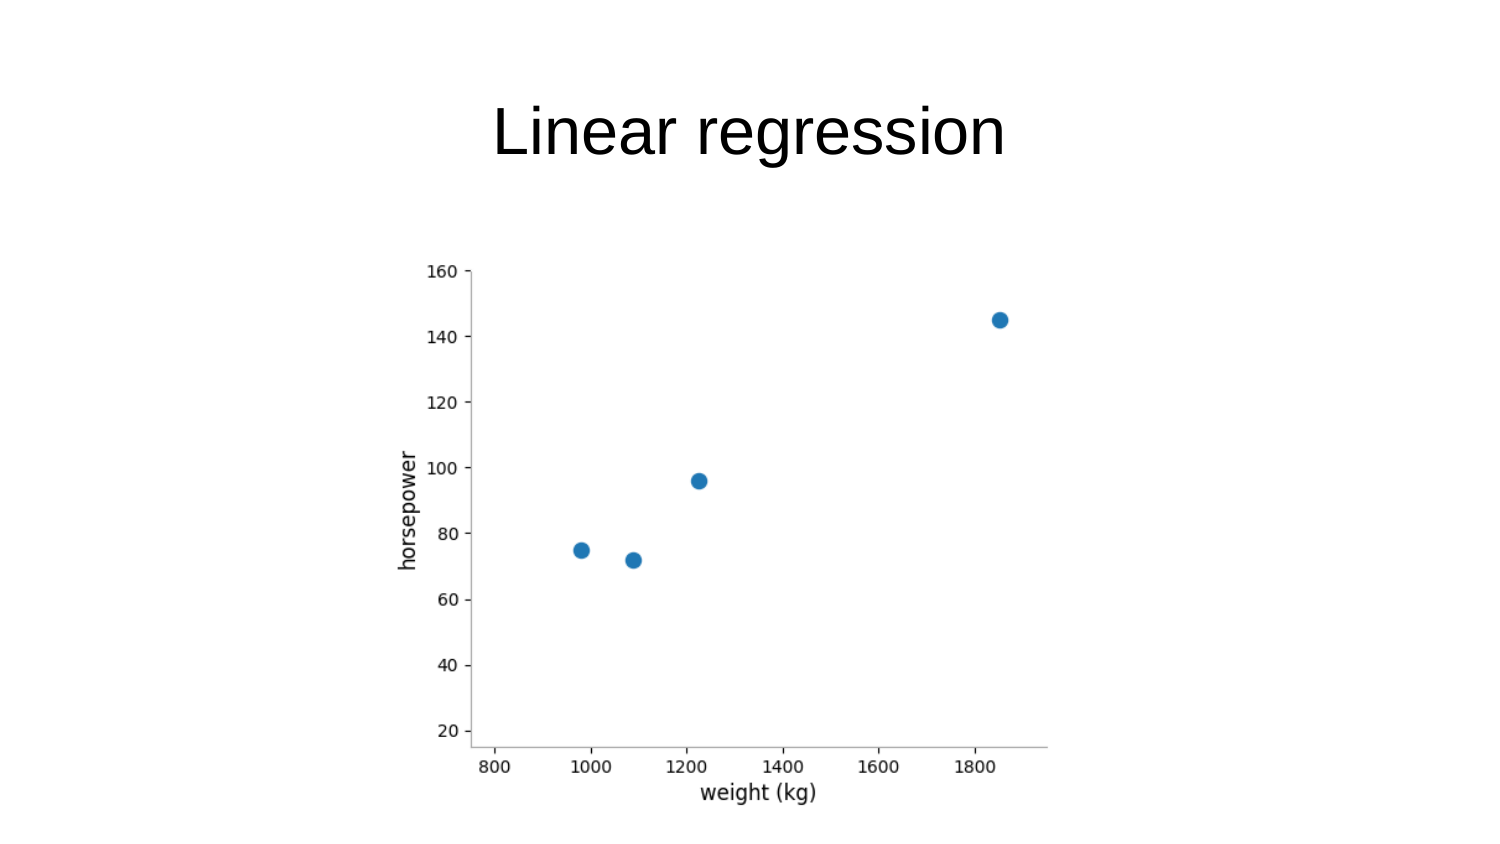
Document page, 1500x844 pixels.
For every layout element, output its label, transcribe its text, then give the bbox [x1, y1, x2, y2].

title Linear regression [51, 72, 1449, 176]
picture [378, 196, 1122, 815]
